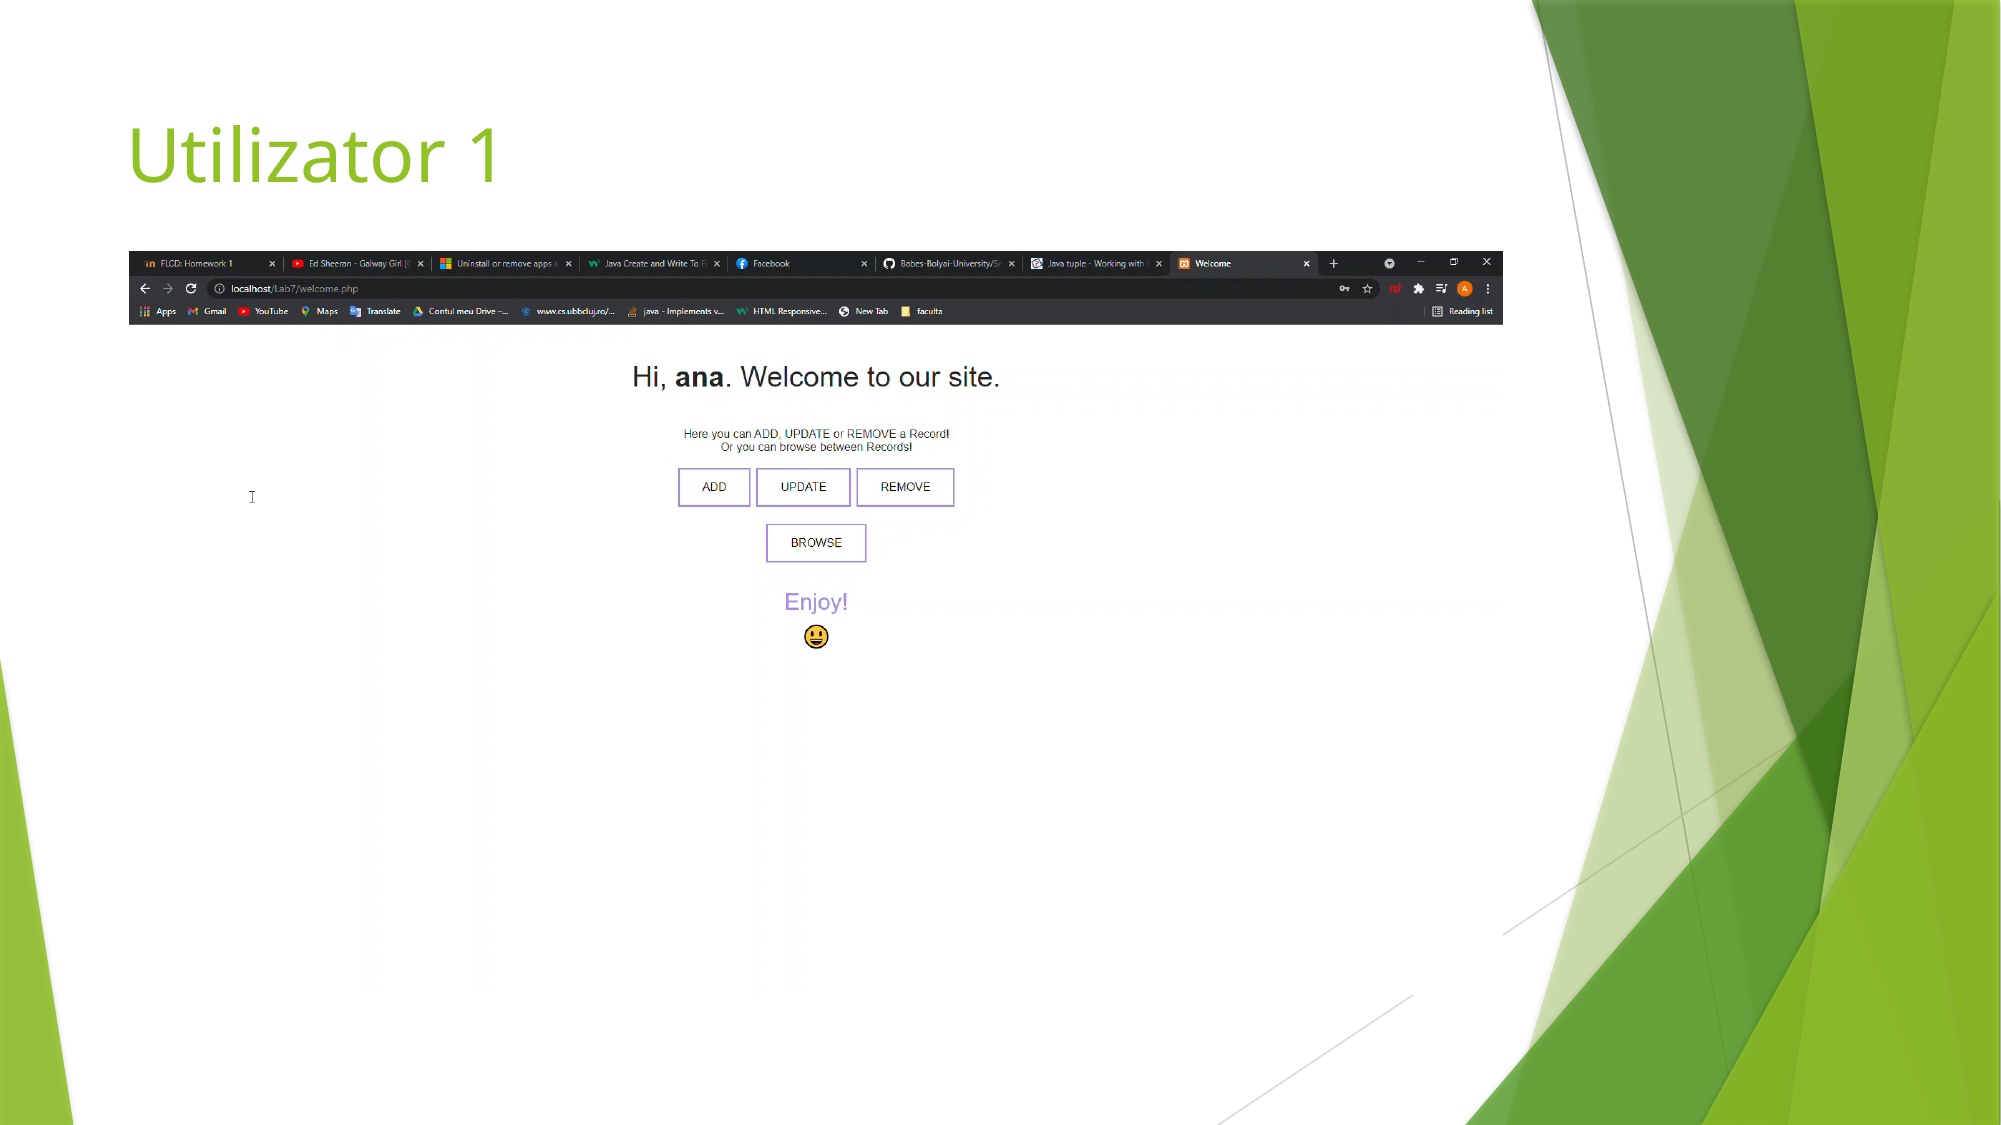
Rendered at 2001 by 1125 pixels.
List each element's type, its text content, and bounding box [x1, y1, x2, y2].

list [128, 250, 1504, 996]
title Utilizator 1 [111, 99, 1522, 317]
